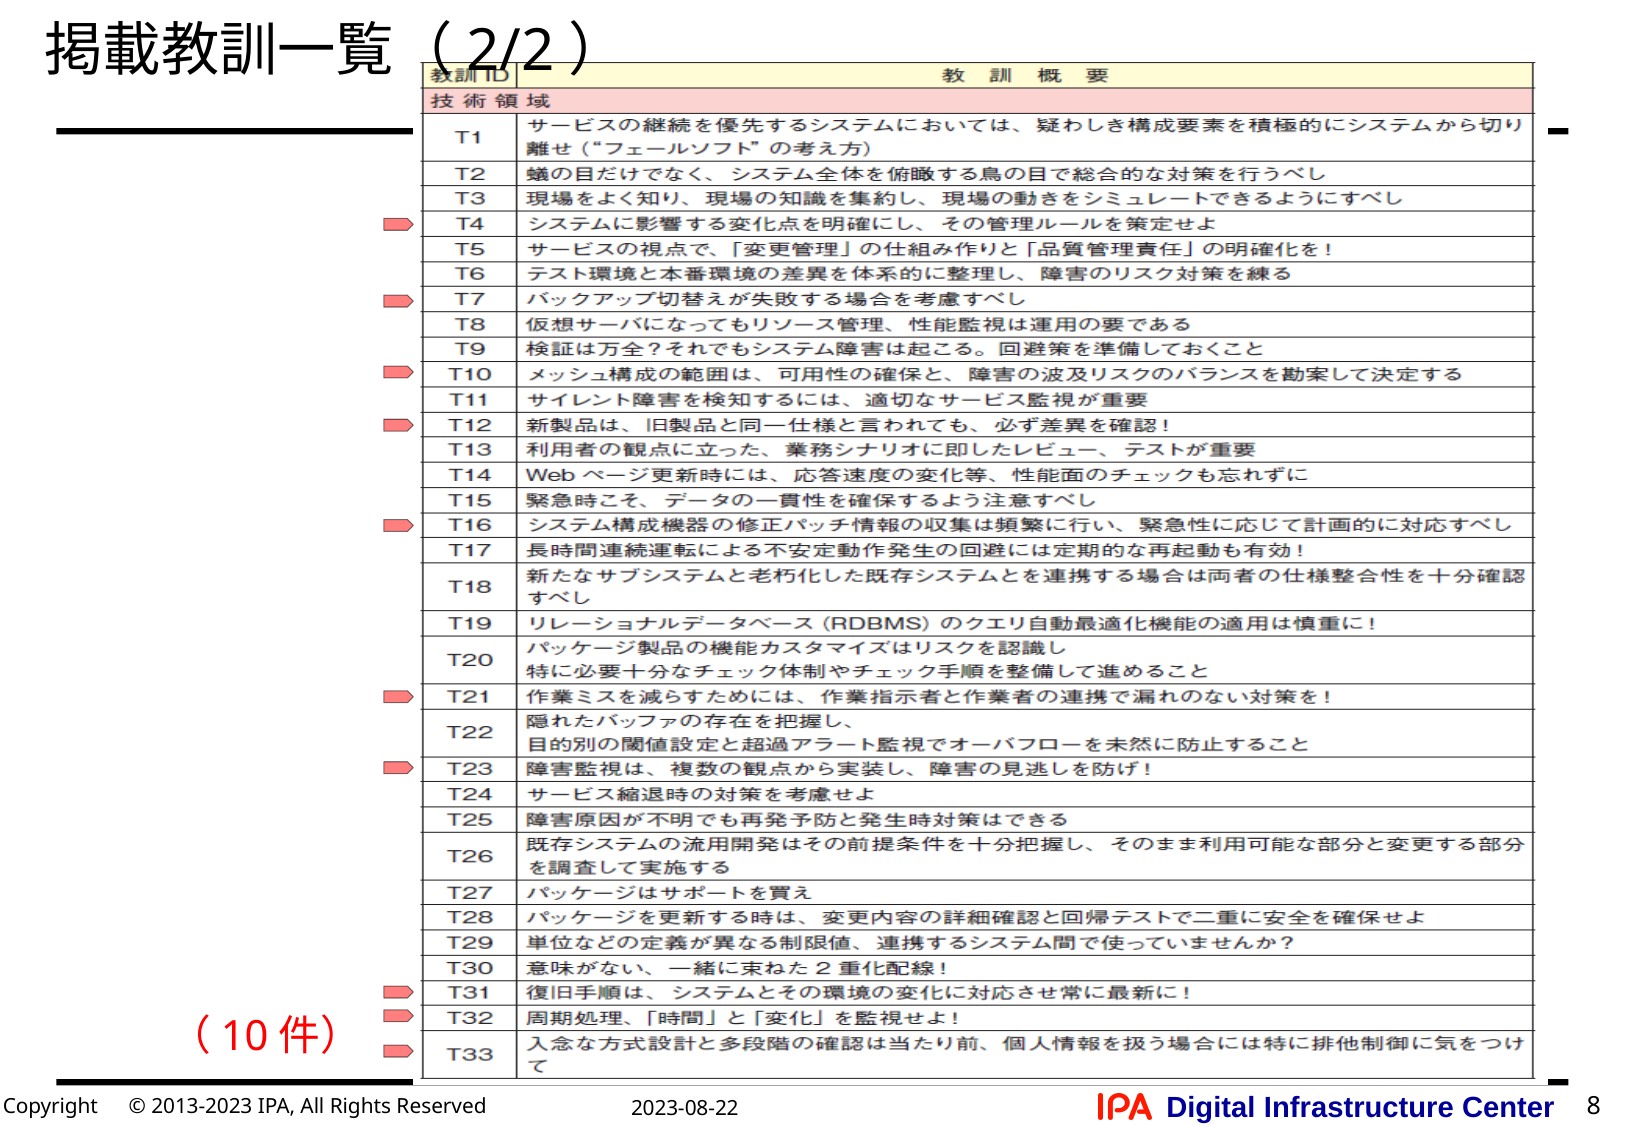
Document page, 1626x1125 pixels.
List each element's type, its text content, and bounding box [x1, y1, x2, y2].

text_box [383, 690, 408, 703]
text_box [383, 218, 408, 231]
picture [413, 58, 1548, 1085]
text_box [383, 419, 408, 432]
text_box [383, 1045, 408, 1058]
text_box [383, 295, 408, 308]
text_box [383, 1009, 408, 1022]
text_box [383, 986, 408, 998]
title 掲載教訓一覧（2/2） [29, 0, 1270, 95]
picture [1098, 1093, 1152, 1120]
text_box （10件） [163, 1002, 369, 1065]
text_box [383, 761, 408, 774]
text_box [383, 519, 408, 532]
text_box [383, 366, 408, 378]
